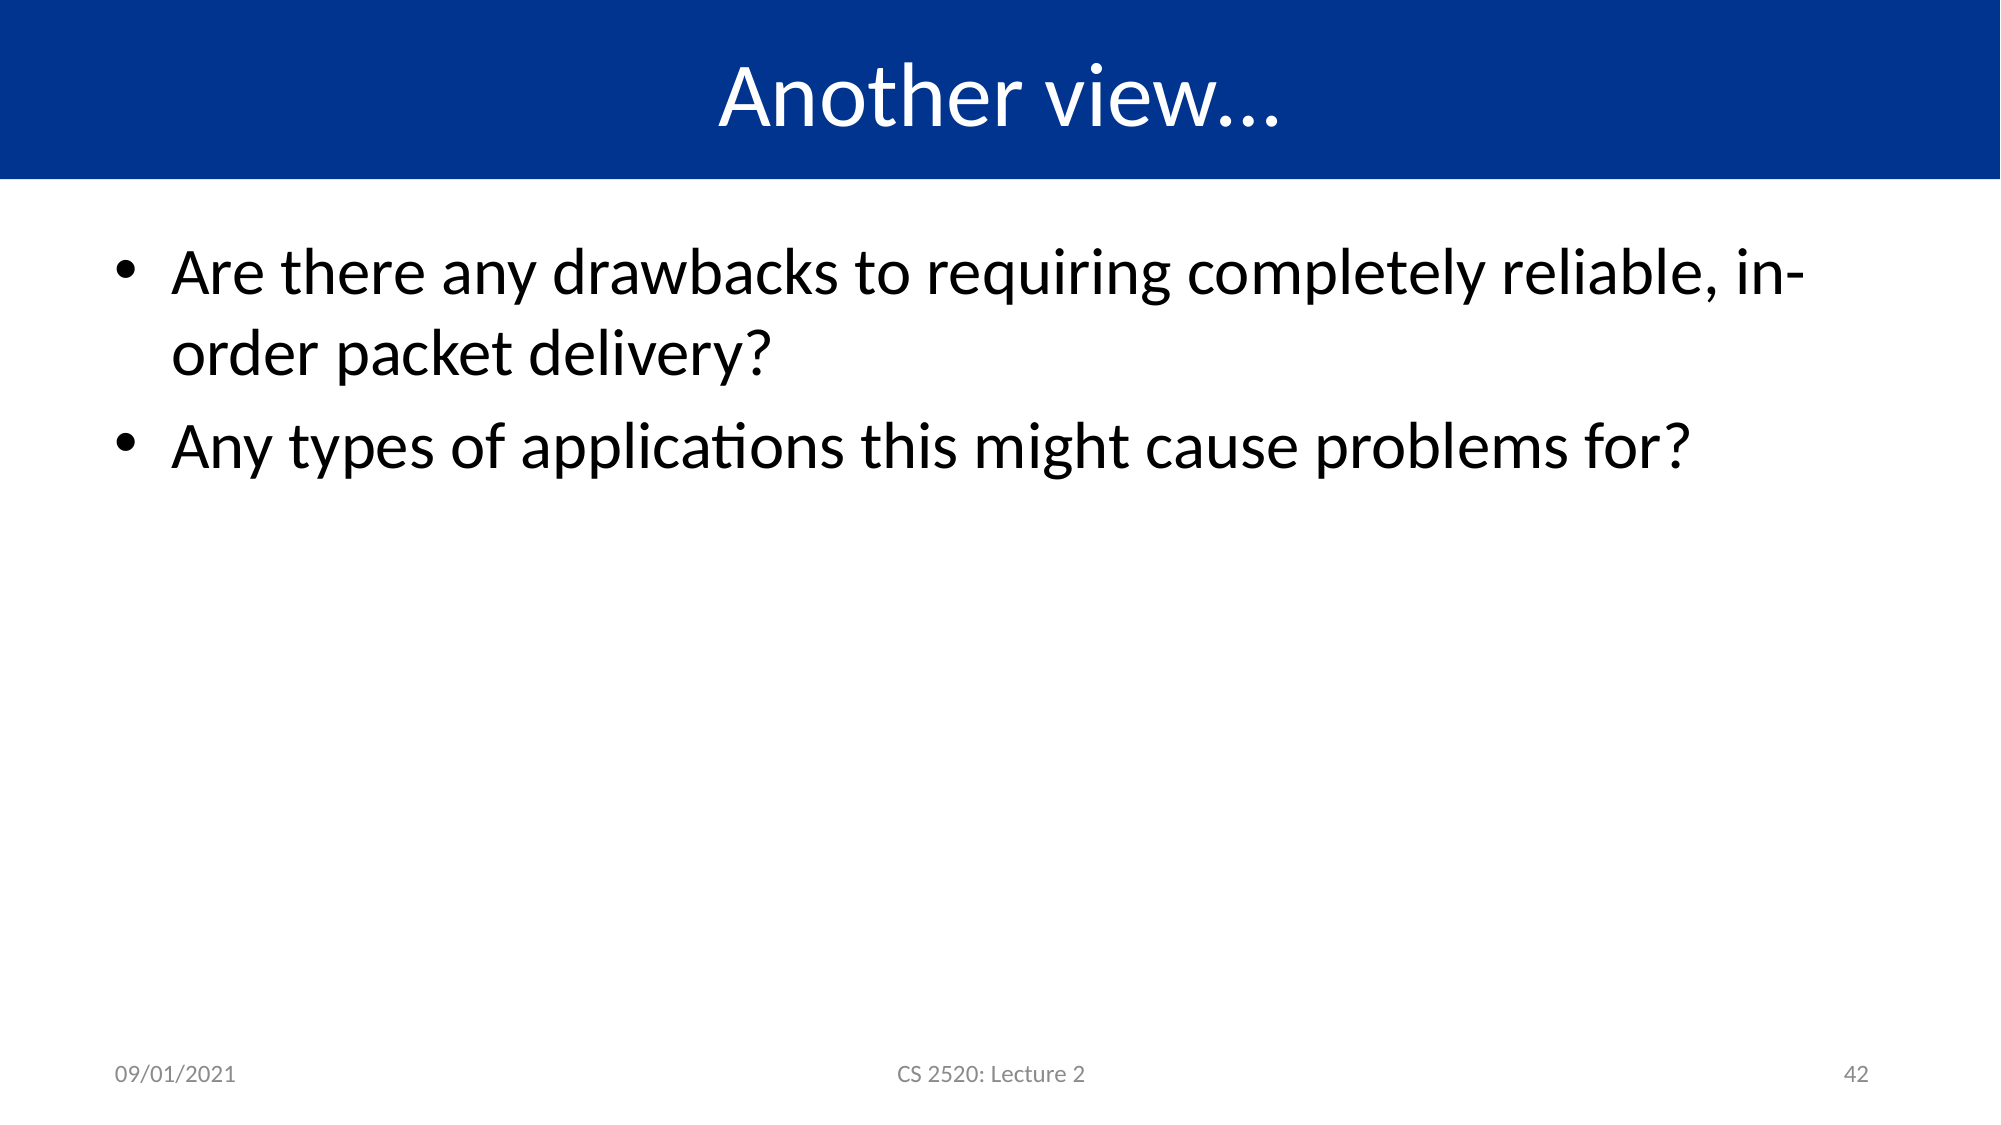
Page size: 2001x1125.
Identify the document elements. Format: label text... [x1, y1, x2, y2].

footer CS 2520: Lecture 2 [306, 1042, 1676, 1103]
title Another view… [0, 0, 2000, 180]
list Are there any drawbacks to requiring completely reliable, in-order packet delivery? Any types of applications this might cause problems for? [99, 220, 1900, 1005]
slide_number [99, 1042, 306, 1103]
slide_number 42 [1676, 1042, 1885, 1103]
